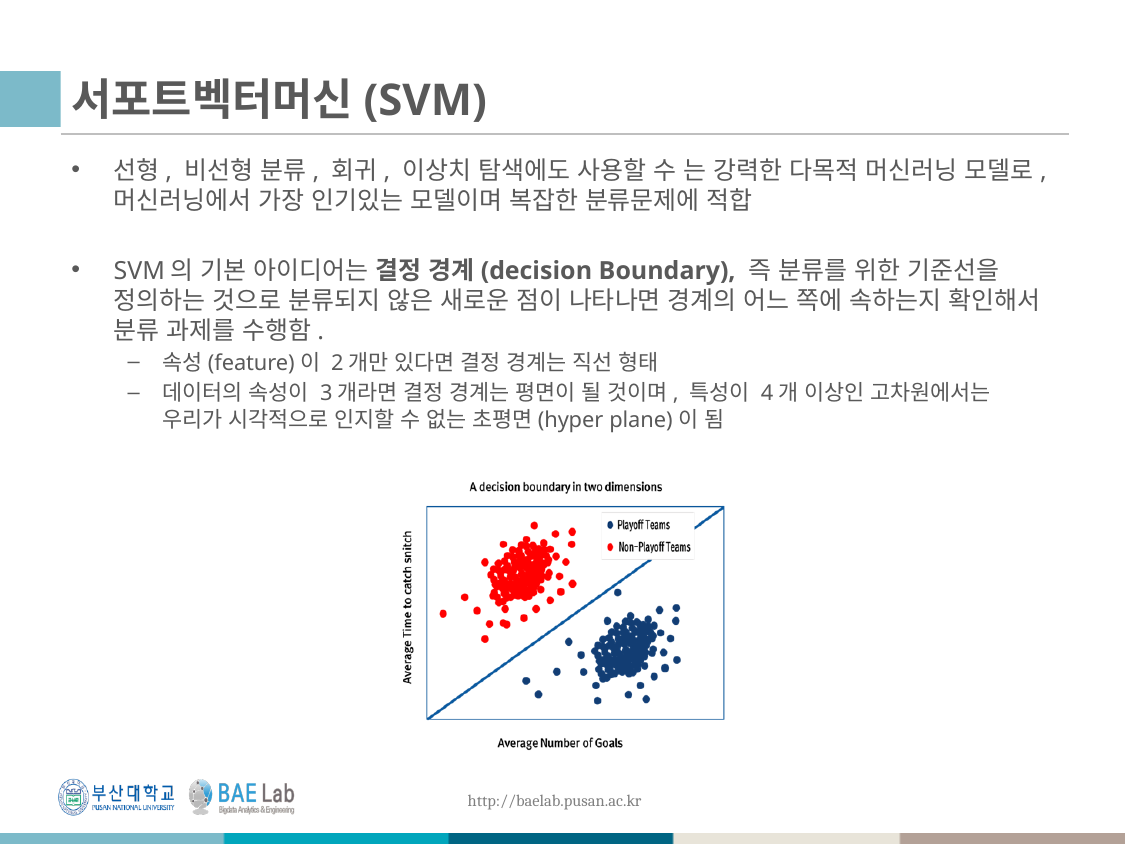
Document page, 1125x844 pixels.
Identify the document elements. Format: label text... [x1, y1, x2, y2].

picture [0, 833, 448, 844]
picture [673, 833, 1125, 844]
picture [55, 775, 175, 819]
list 선형, 비선형 분류, 회귀, 이상치 탐색에도 사용할 수 는 강력한 다목적 머신러닝 모델로, 머신러닝에서 가장 인기있는 모델이며 복잡한 분류문제에 적합 SVM의 기본 아이디어는 결정 경계(decision Boundary), 즉 분류를 위한 기준선을 정의하는 것으로 분류되지 않은 새로운 점이 나타나면 경계의 어느 쪽에 속하는지 확인해서 분류 과제를 수행함. 속성(feature)이 2개만 있다면 결정 경계는 직선 형태 데이터의 속성이 3개라면 결정 경계는 평면이 될 것이며, 특성이 4개 이상인 고차원에서는 우리가 시각적으로 인지할 수 없는 초평면(hyper plane)이 됨 [56, 146, 1069, 754]
picture [399, 479, 726, 751]
picture [186, 776, 300, 816]
title 서포트벡터머신(SVM) [56, 71, 1069, 125]
